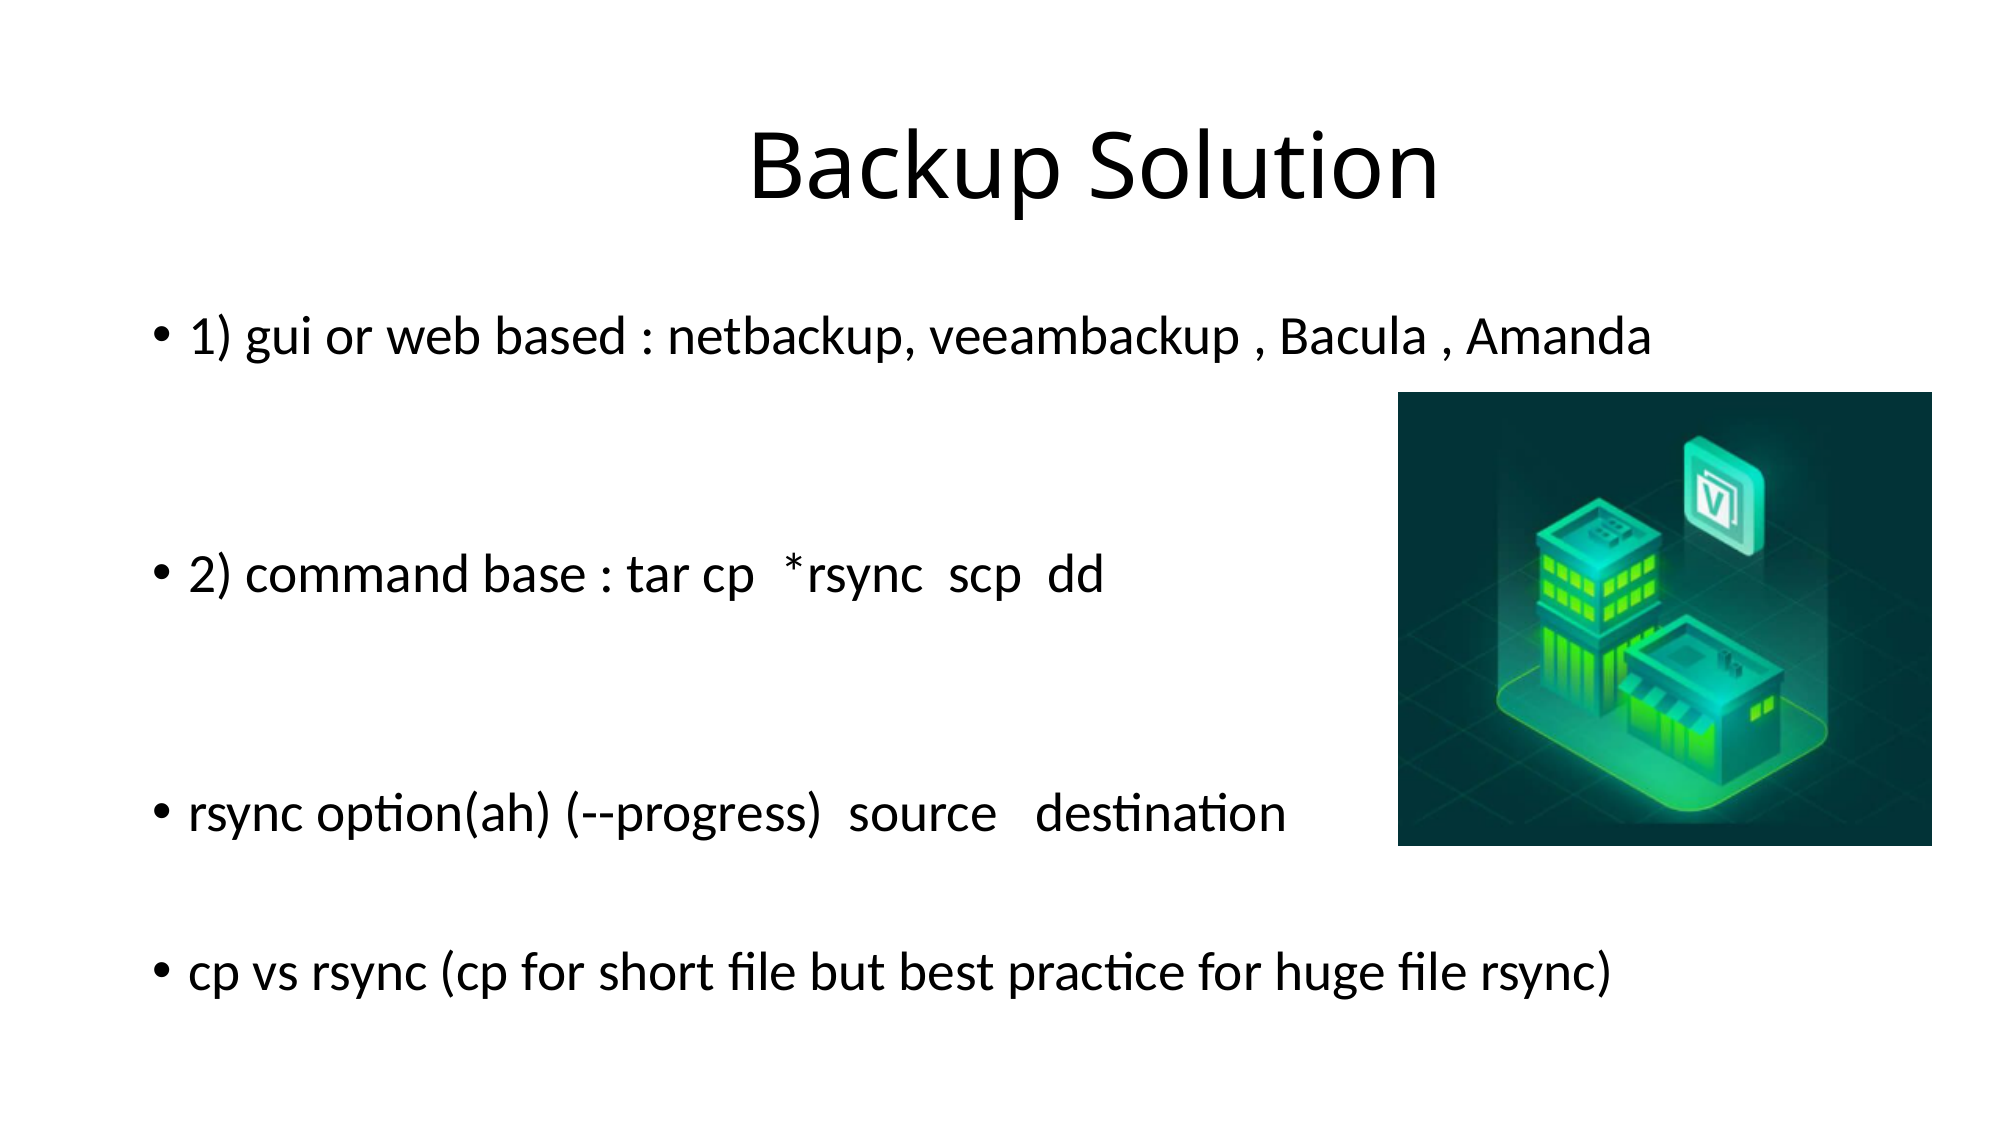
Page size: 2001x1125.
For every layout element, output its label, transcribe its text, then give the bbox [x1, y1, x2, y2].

title Backup Solution [137, 59, 1863, 278]
picture [1398, 392, 1932, 846]
list 1) gui or web based : netbackup, veeambackup , Bacula , Amanda 2) command base : tar cp *rsync scp dd rsync option(ah) (--progress) source destination cp vs rsync (cp for short file but best practice for huge file rsync) [137, 299, 1953, 1014]
